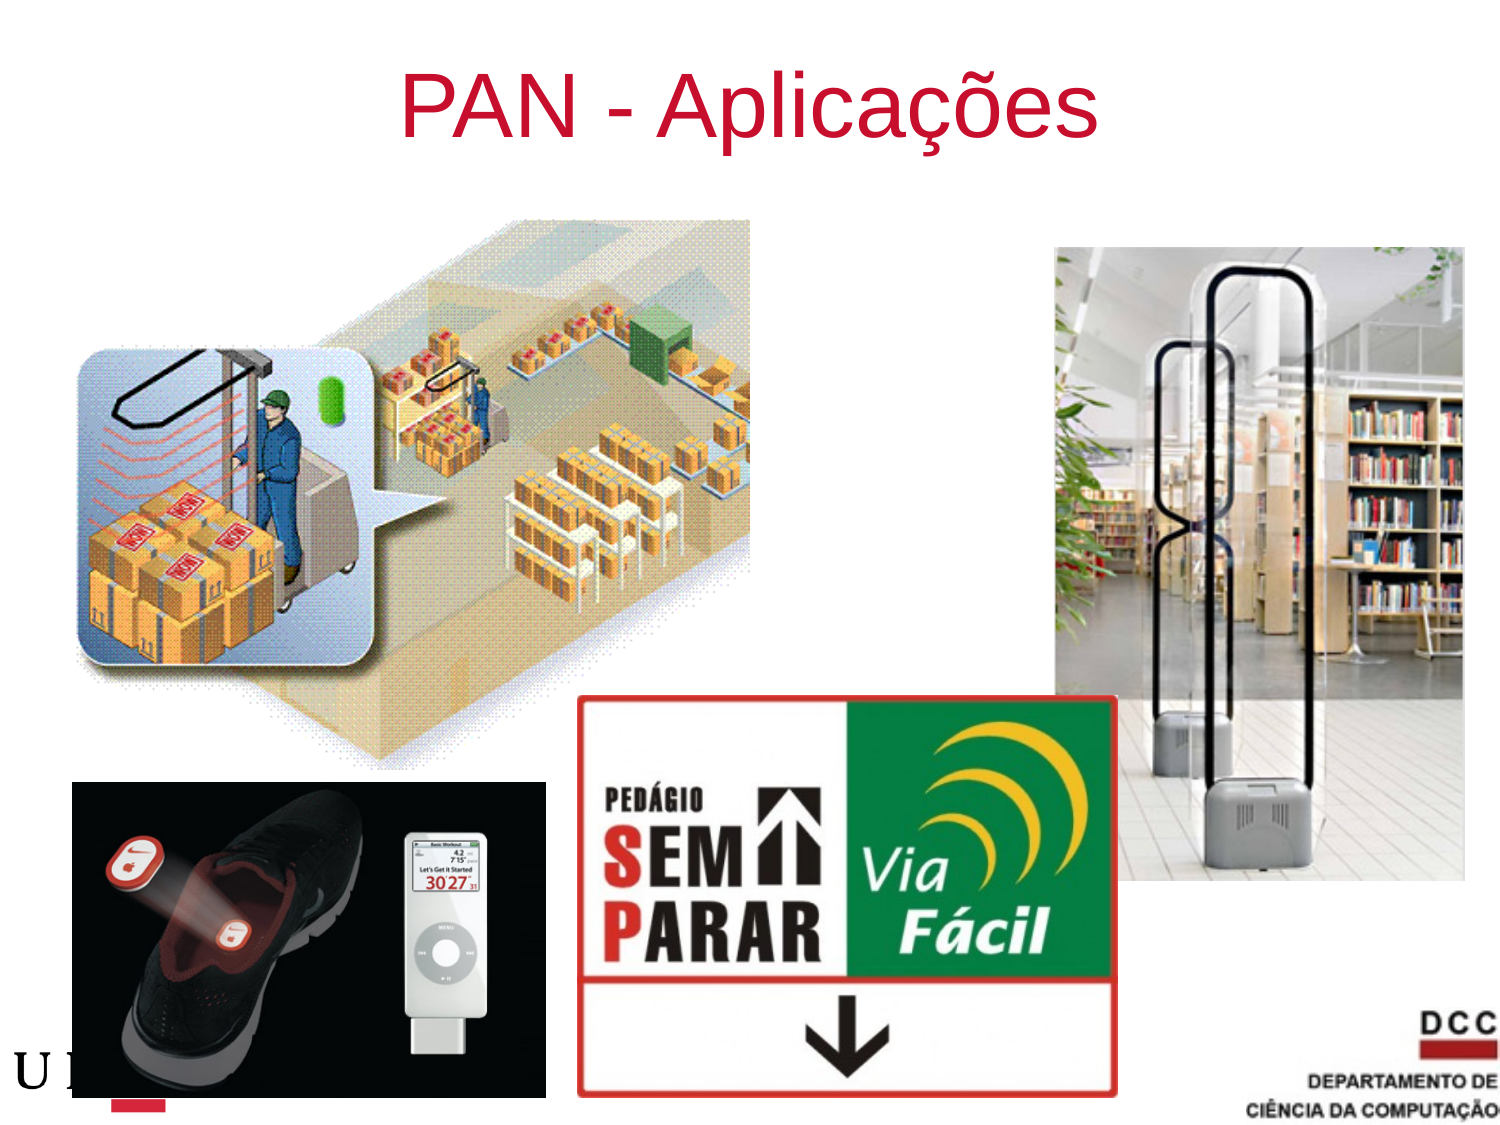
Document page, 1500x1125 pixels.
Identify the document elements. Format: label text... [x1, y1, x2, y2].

picture [0, 219, 1465, 1099]
title PAN - Aplicações [75, 7, 1425, 195]
picture [5, 782, 546, 1123]
picture [1246, 1007, 1500, 1125]
